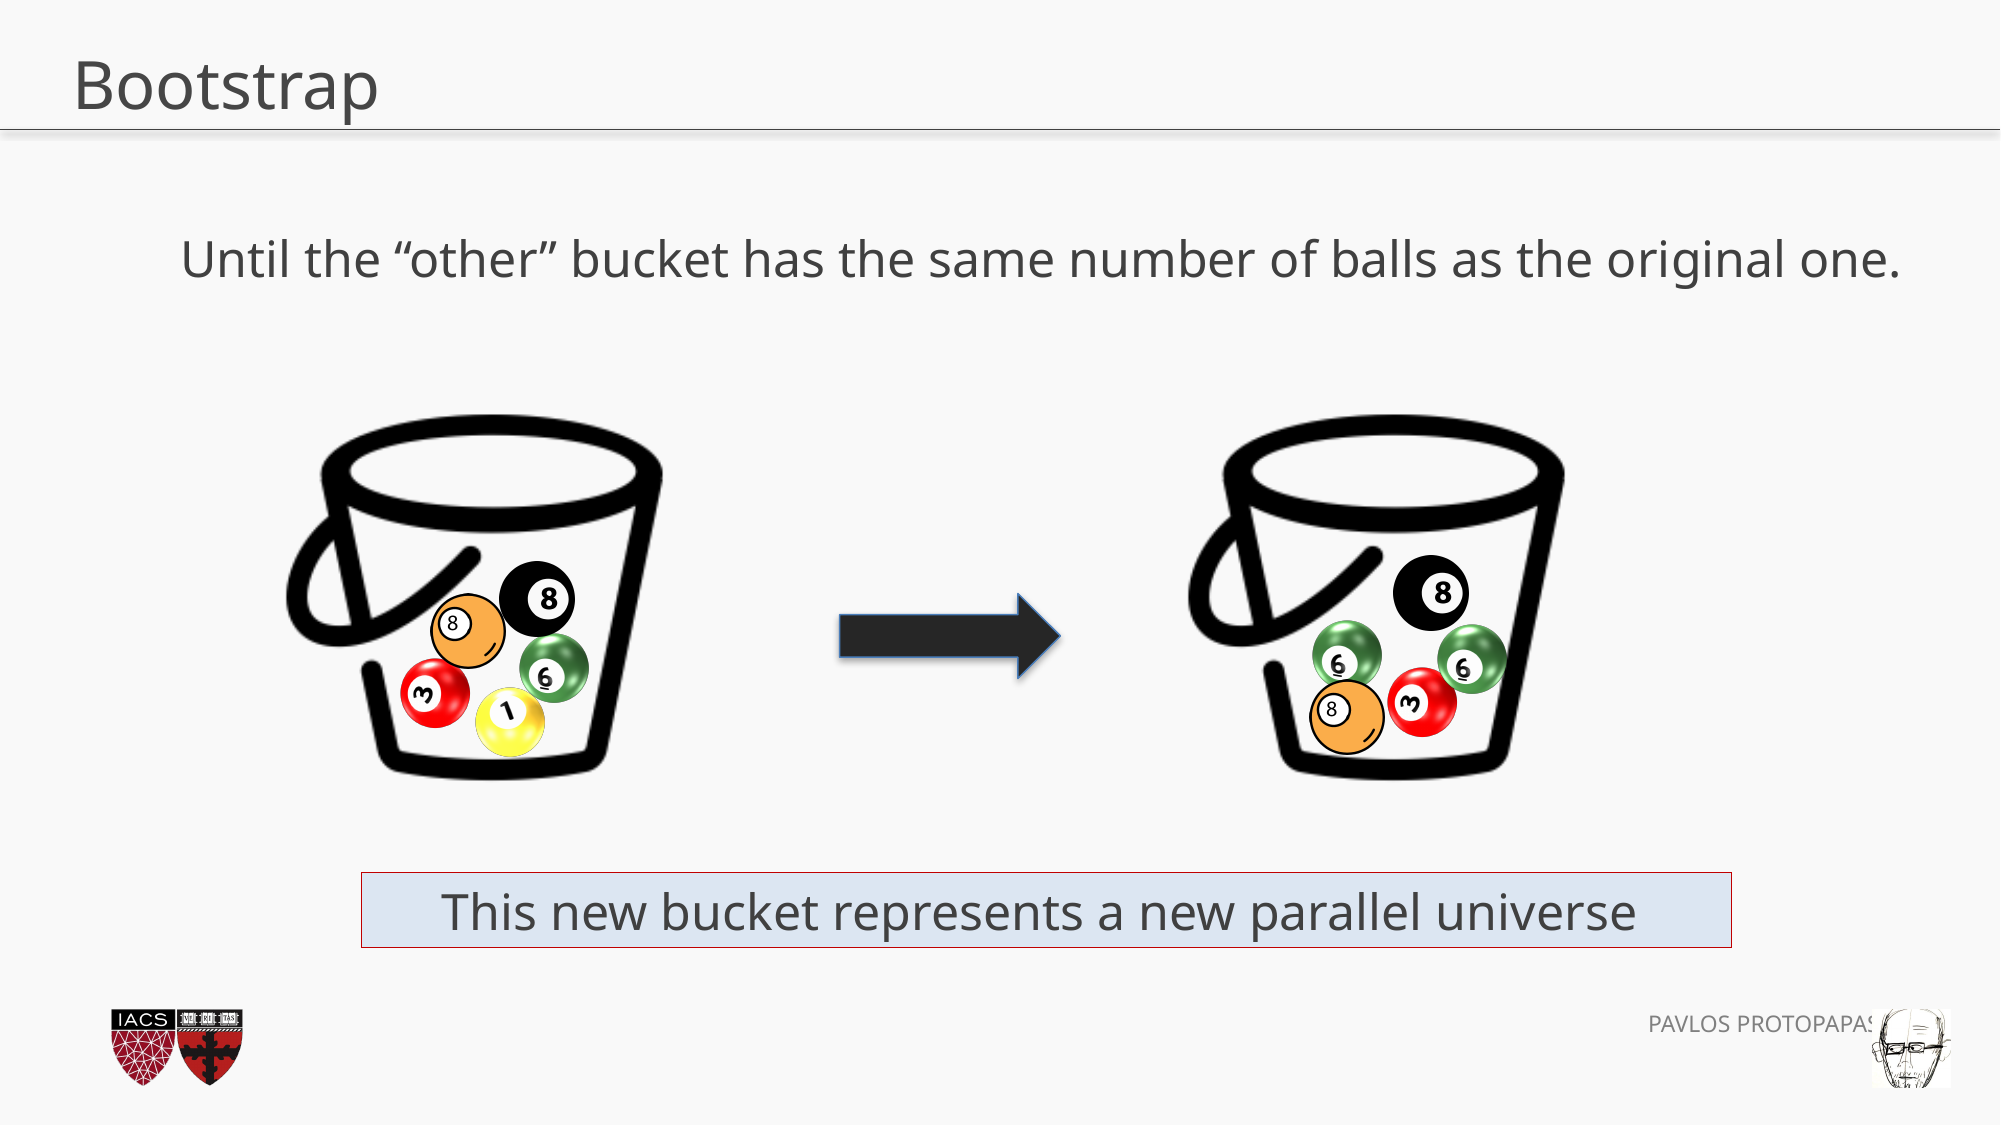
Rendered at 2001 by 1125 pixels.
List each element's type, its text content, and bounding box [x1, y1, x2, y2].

text_box [838, 592, 1061, 680]
picture [266, 390, 684, 808]
title Bootstrap [57, 35, 1943, 162]
text_box This new bucket represents a new parallel universe [361, 872, 1732, 948]
text_box Until the “other” bucket has the same number of balls as the original one. [165, 220, 1919, 296]
picture [1872, 1009, 1951, 1088]
picture [109, 1009, 243, 1086]
picture [1168, 390, 1586, 808]
